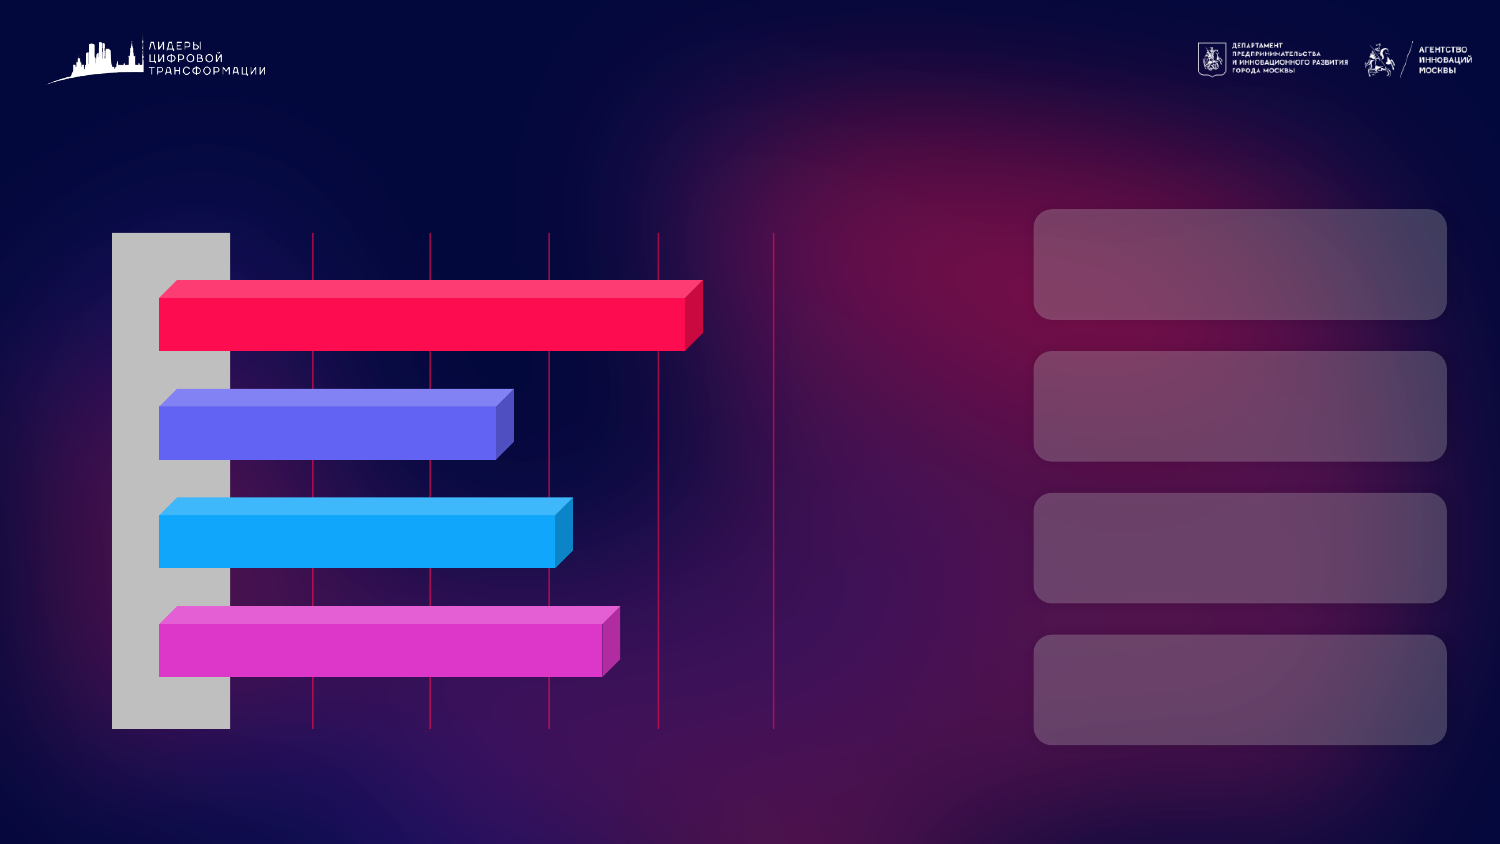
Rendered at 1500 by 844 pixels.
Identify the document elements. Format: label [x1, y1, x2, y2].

picture [0, 0, 1500, 844]
text_box [44, 32, 266, 86]
